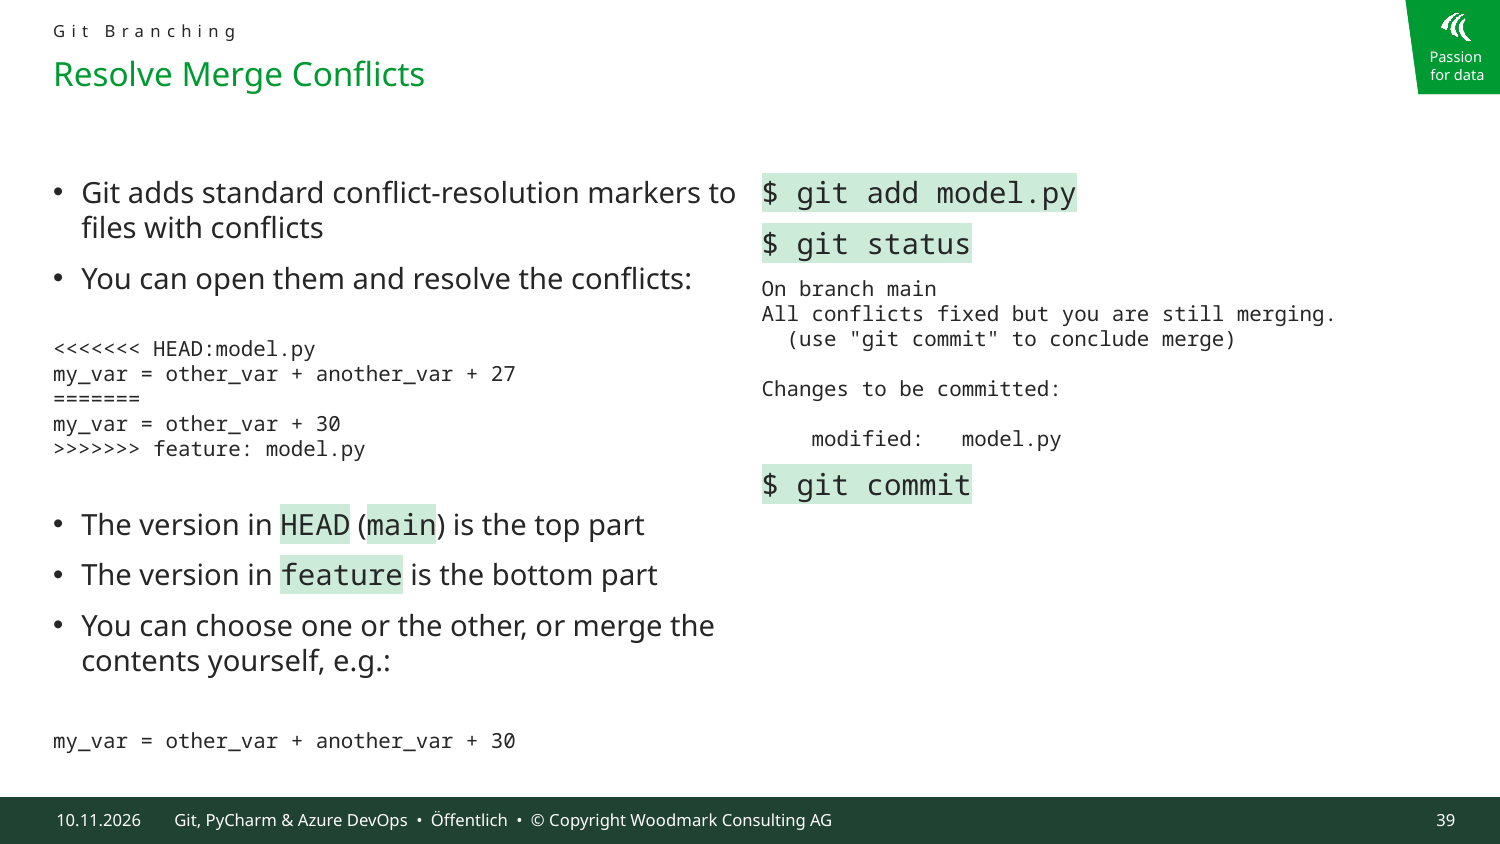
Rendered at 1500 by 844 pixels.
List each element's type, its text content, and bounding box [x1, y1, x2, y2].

title Resolve Merge Conflicts [53, 53, 1400, 160]
slide_number 39 [1352, 797, 1471, 844]
footer Git, PyCharm & Azure DevOps • Öffentlich • © Copyright Woodmark Consulting AG [159, 797, 1075, 844]
list $ git add model.py $ git status On branch main All conflicts fixed but you are still merging. (use "git commit" to conclude merge) Changes to be committed: modified: model.py $ git commit [761, 174, 1459, 755]
list Git adds standard conflict-resolution markers to files with conflicts You can open them and resolve the conflicts: <<<<<<< HEAD:model.py my_var = other_var + another_var + 27 ======= my_var = other_var + 30 >>>>>>> feature: model.py The version in HEAD (main) is the top part The version in feature is the bottom part You can choose one or the other, or merge the contents yourself, e.g.: my_var = other_var + another_var + 30 [53, 174, 750, 755]
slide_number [41, 797, 159, 844]
list Git Branching [53, 10, 733, 53]
